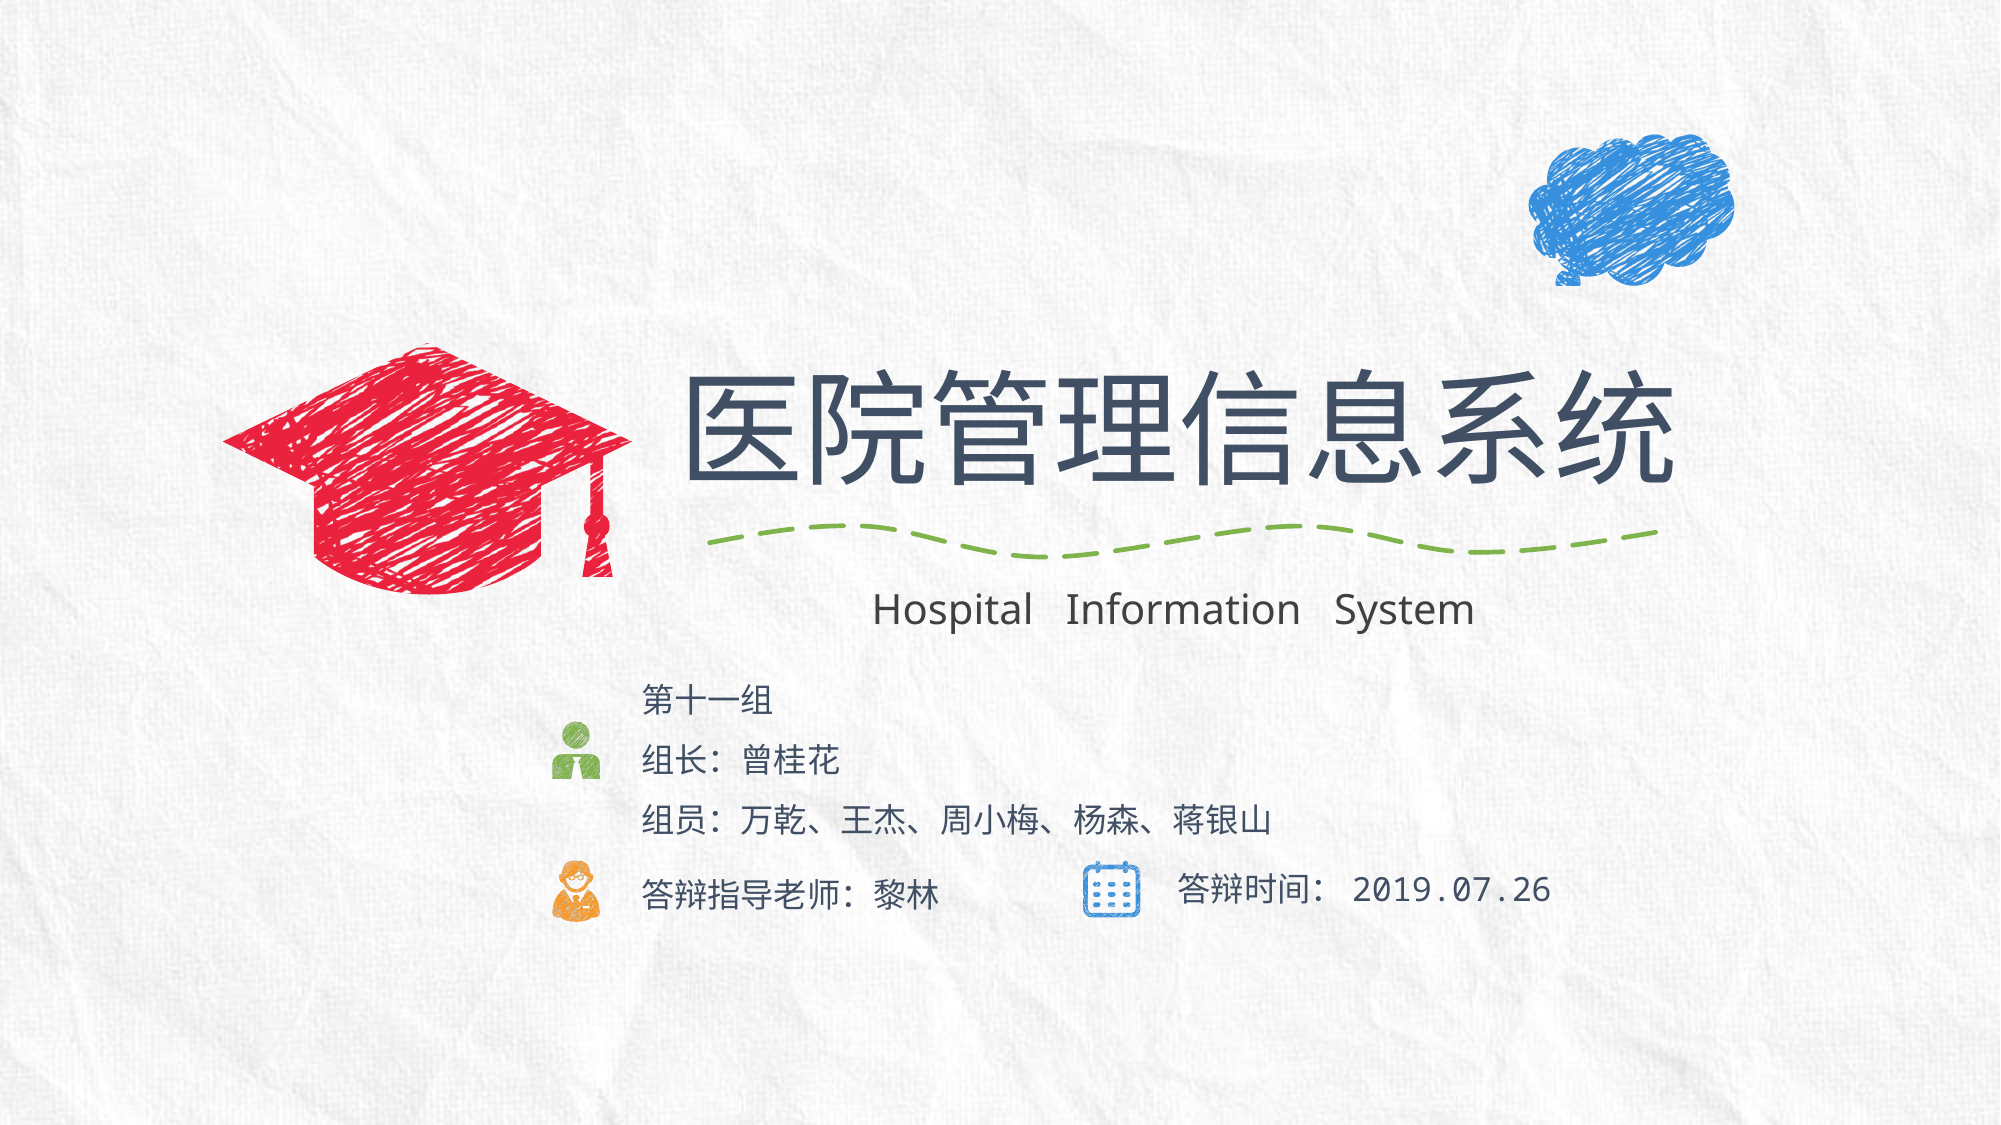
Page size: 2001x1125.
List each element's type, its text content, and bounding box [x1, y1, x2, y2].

text_box [562, 721, 590, 749]
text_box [1083, 860, 1581, 918]
text_box [1527, 133, 1736, 312]
text_box [222, 342, 632, 595]
text_box 第十一组 组长：曾桂花 组员：万乾、王杰、周小梅、杨森、蒋银山 [626, 651, 1374, 846]
text_box [708, 524, 1666, 559]
text_box [552, 754, 601, 779]
text_box Hospital Information System [683, 575, 1665, 641]
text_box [552, 860, 1006, 922]
text_box 医院管理信息系统 [663, 342, 1984, 508]
